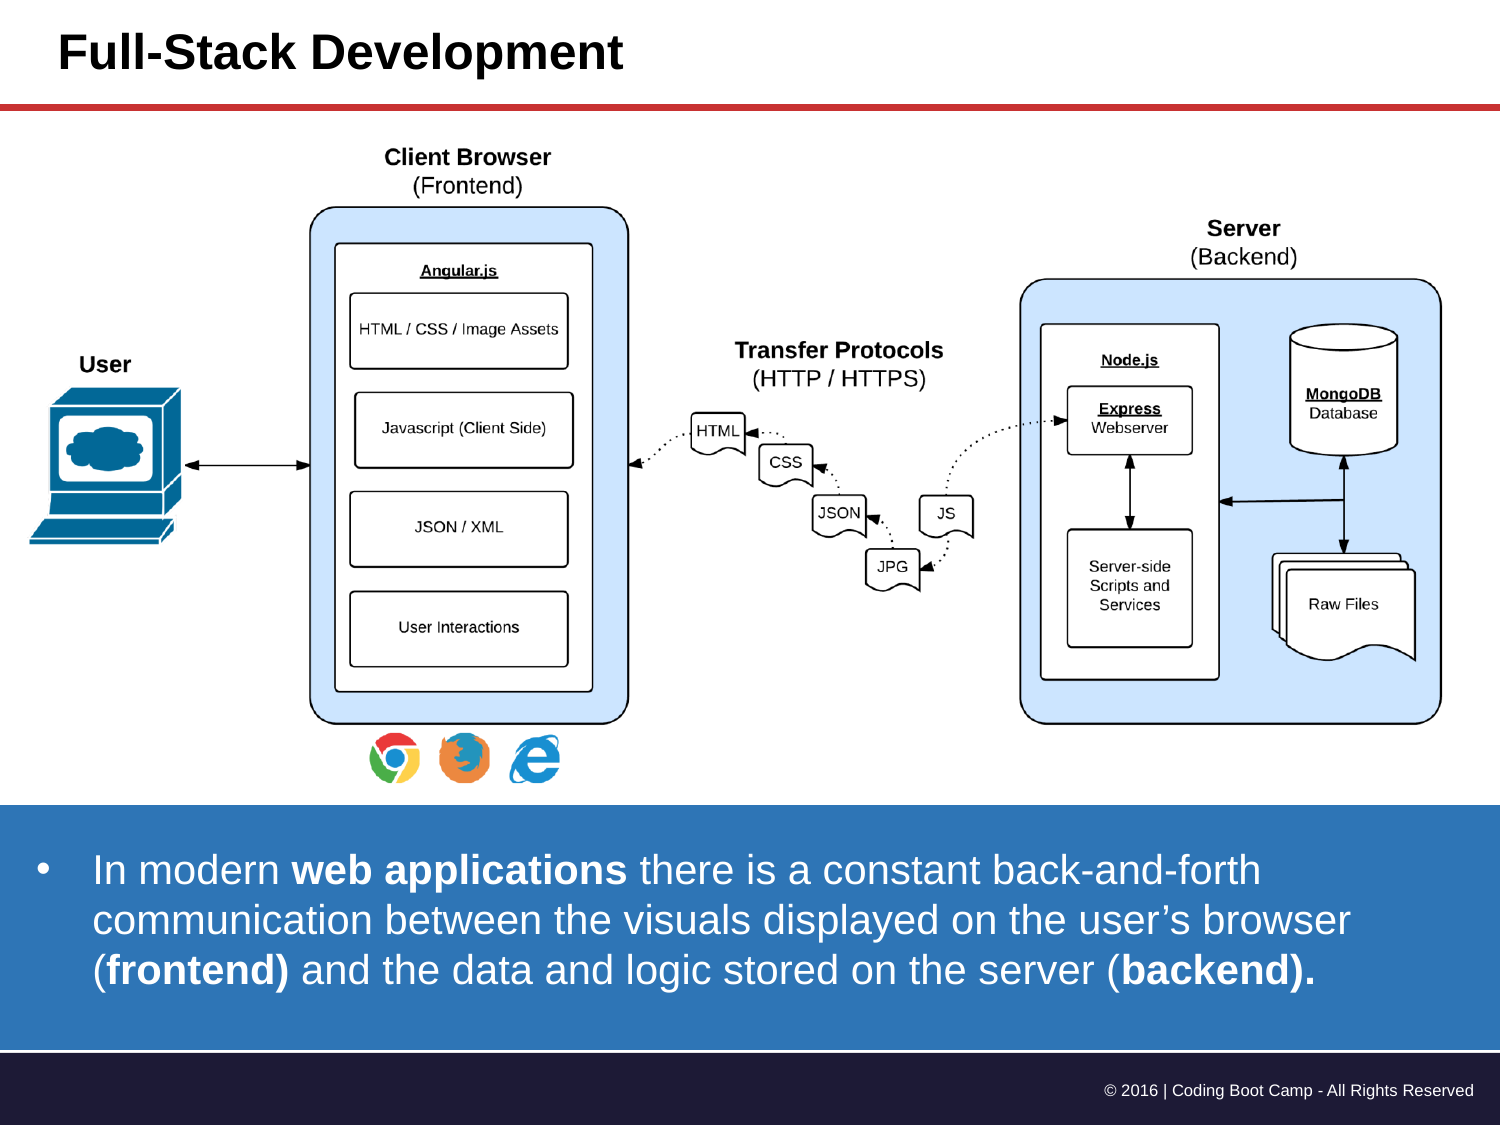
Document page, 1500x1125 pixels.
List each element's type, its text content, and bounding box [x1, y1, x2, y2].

picture [9, 121, 1478, 813]
text_box [0, 805, 1500, 1050]
title Full-Stack Development [49, 0, 948, 108]
text_box In modern web applications there is a constant back-and-forth communication between the visuals displayed on the user’s browser (frontend) and the data and logic stored on the server (backend). [28, 835, 1472, 1001]
